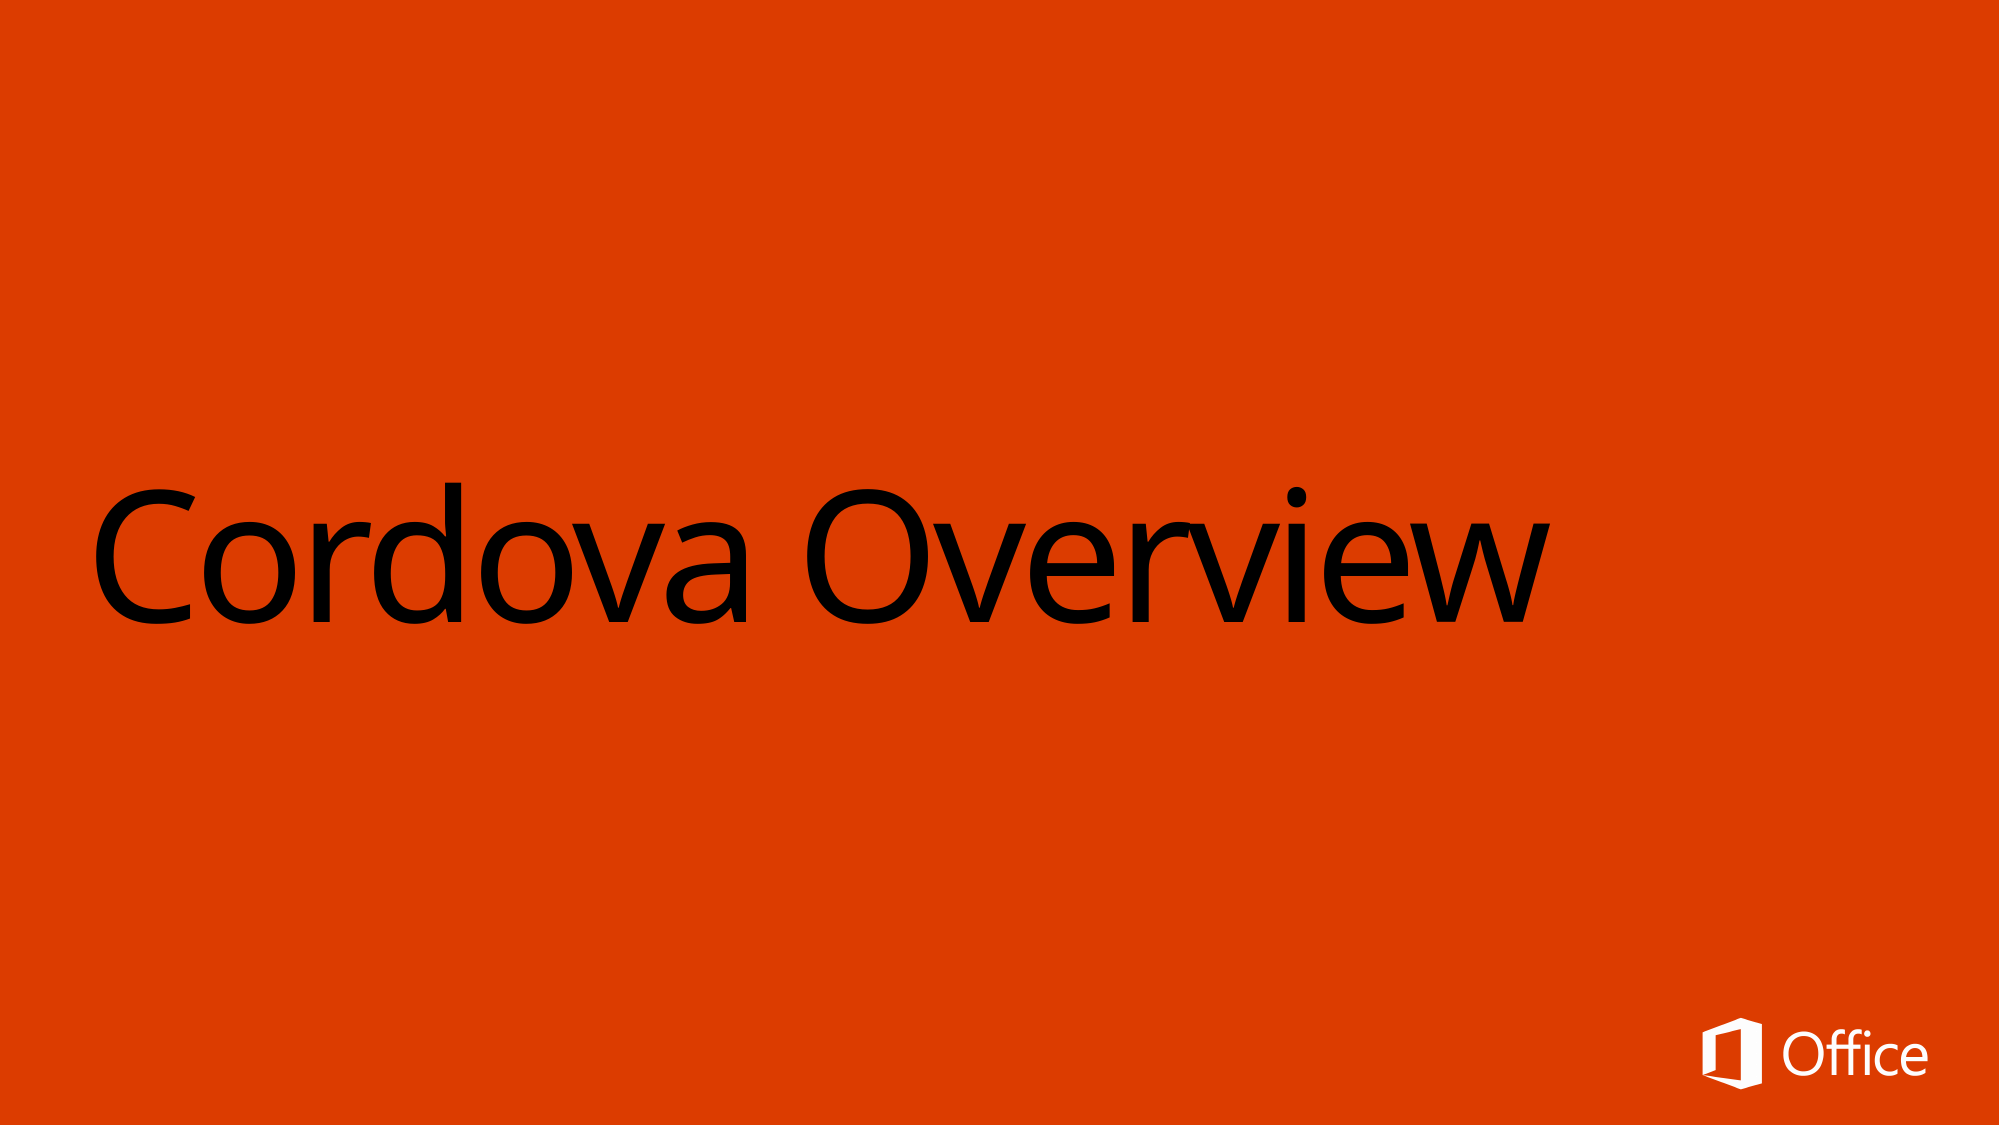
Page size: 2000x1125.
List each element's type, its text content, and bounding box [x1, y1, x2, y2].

picture [1672, 986, 1958, 1121]
title Cordova Overview [85, 462, 1914, 663]
